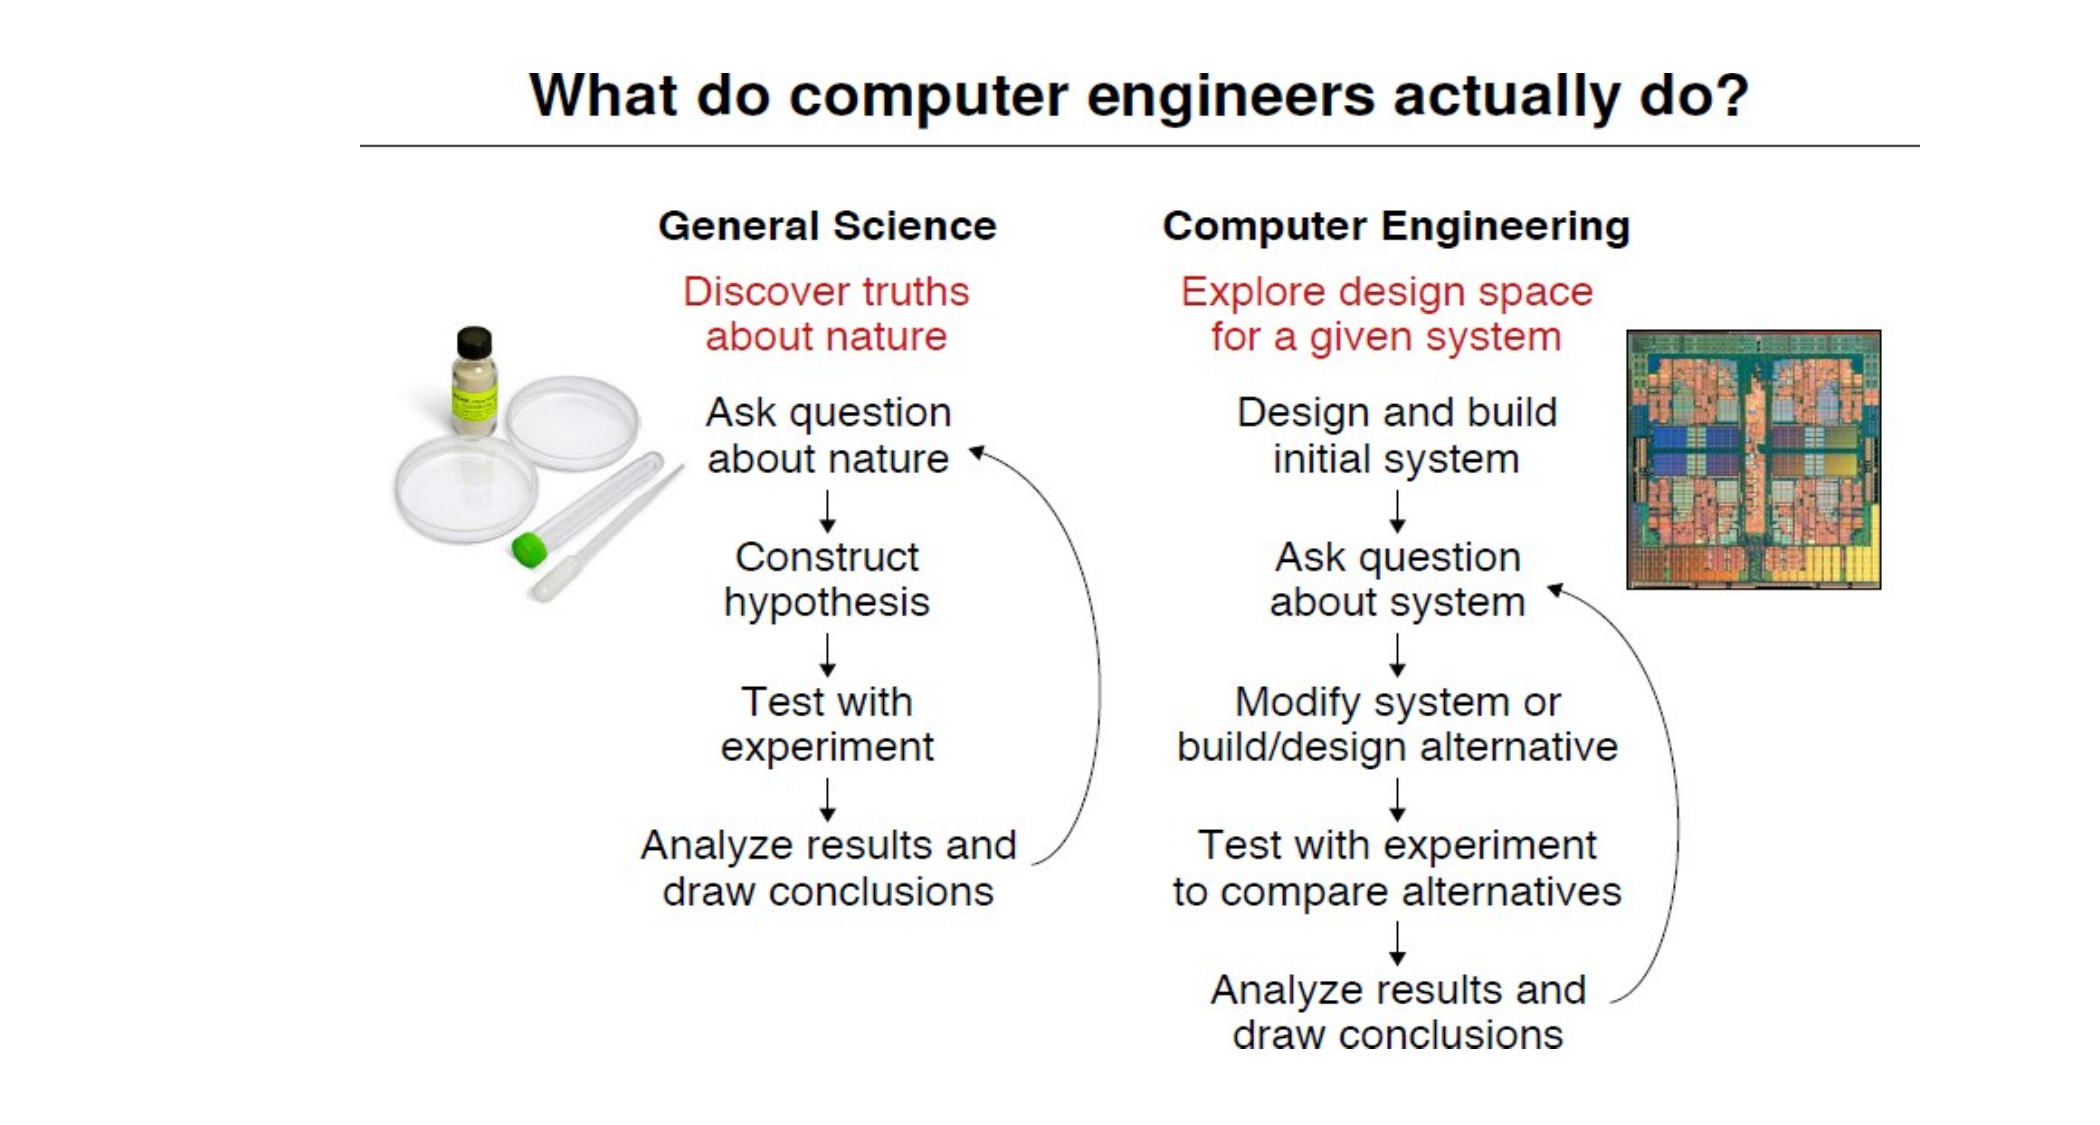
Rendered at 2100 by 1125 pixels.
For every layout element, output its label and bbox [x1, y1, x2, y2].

picture [360, 73, 1920, 1049]
